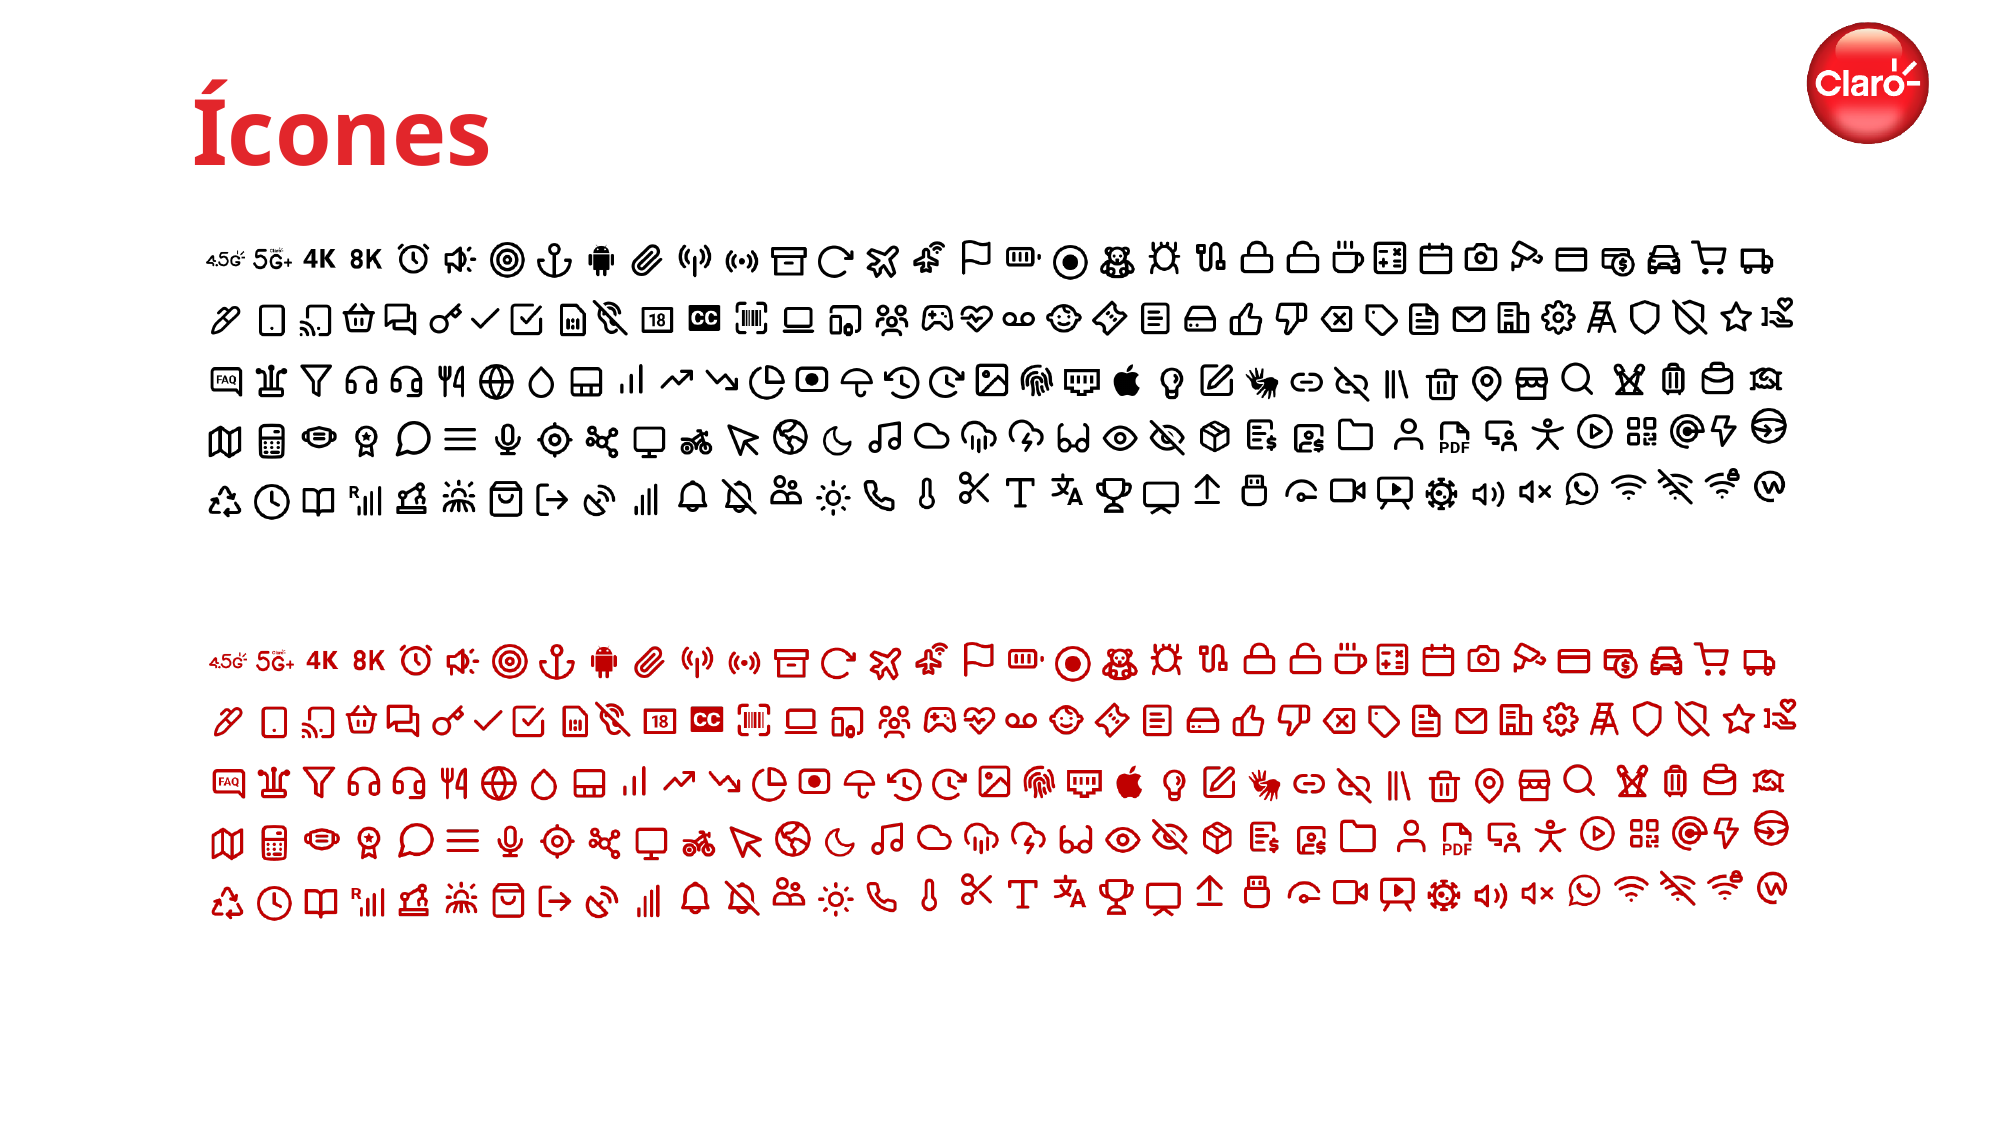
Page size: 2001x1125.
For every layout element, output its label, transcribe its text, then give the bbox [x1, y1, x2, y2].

picture [567, 362, 605, 401]
picture [298, 703, 337, 741]
picture [779, 300, 817, 339]
picture [1758, 294, 1796, 332]
picture [677, 421, 715, 459]
picture [1003, 875, 1042, 913]
picture [1197, 361, 1236, 399]
picture [395, 880, 433, 919]
picture [252, 422, 291, 460]
picture [975, 762, 1013, 801]
picture [1541, 700, 1580, 738]
picture [209, 641, 247, 679]
picture [1274, 701, 1313, 740]
picture [816, 242, 855, 281]
picture [1195, 417, 1234, 455]
picture [1424, 876, 1463, 914]
picture [1703, 466, 1741, 505]
picture [1317, 299, 1355, 338]
picture [927, 363, 966, 402]
picture [522, 363, 560, 401]
picture [1600, 644, 1639, 683]
picture [396, 641, 435, 680]
picture [1512, 364, 1551, 403]
picture [255, 884, 293, 922]
picture [394, 240, 432, 278]
picture [1240, 639, 1278, 677]
picture [1565, 871, 1603, 909]
picture [907, 474, 946, 512]
picture [612, 359, 650, 398]
picture [1002, 700, 1040, 739]
picture [828, 702, 867, 741]
picture [252, 361, 290, 400]
picture [443, 821, 482, 860]
picture [1181, 299, 1219, 338]
picture [206, 239, 245, 277]
picture [868, 819, 906, 858]
picture [1152, 364, 1191, 402]
picture [1705, 868, 1744, 906]
picture [584, 642, 623, 681]
picture [1416, 239, 1455, 277]
picture [252, 482, 291, 521]
picture [1625, 298, 1664, 336]
picture [1578, 814, 1616, 852]
picture [837, 363, 876, 402]
picture [569, 764, 608, 803]
picture [348, 883, 387, 921]
picture [1515, 766, 1553, 804]
picture [1335, 766, 1373, 805]
picture [769, 872, 808, 910]
picture [383, 701, 422, 740]
picture [814, 478, 852, 517]
picture [720, 477, 759, 516]
picture [626, 480, 665, 518]
picture [297, 361, 335, 400]
picture [722, 242, 761, 280]
picture [303, 641, 341, 679]
picture [205, 482, 244, 520]
picture [1452, 701, 1490, 740]
picture [342, 362, 380, 400]
picture [488, 420, 527, 458]
picture [687, 700, 726, 738]
picture [678, 643, 716, 682]
picture [1628, 699, 1666, 738]
picture [1622, 412, 1661, 451]
picture [254, 763, 293, 801]
picture [434, 764, 473, 802]
picture [1752, 808, 1790, 847]
picture [1719, 700, 1758, 738]
picture [1148, 418, 1186, 457]
picture [1380, 766, 1418, 805]
picture [253, 239, 292, 278]
picture [1658, 869, 1697, 907]
picture [1245, 766, 1283, 804]
picture [1107, 361, 1146, 399]
picture [910, 238, 948, 276]
picture [918, 298, 956, 337]
picture [1283, 237, 1322, 276]
picture [1098, 243, 1136, 282]
picture [491, 822, 529, 860]
picture [1610, 360, 1649, 398]
picture [1392, 816, 1430, 855]
picture [1407, 701, 1445, 740]
picture [538, 822, 576, 860]
picture [347, 239, 386, 277]
picture [702, 360, 741, 398]
picture [394, 419, 432, 458]
picture [1242, 416, 1281, 454]
picture [1198, 818, 1236, 857]
picture [537, 642, 576, 681]
picture [296, 301, 334, 340]
picture [1749, 406, 1788, 445]
picture [1292, 821, 1330, 859]
picture [1365, 702, 1403, 741]
picture [1090, 299, 1129, 337]
picture [396, 821, 435, 859]
picture [1284, 873, 1323, 911]
picture [339, 298, 378, 337]
picture [300, 418, 338, 457]
picture [535, 241, 573, 279]
picture [679, 822, 718, 861]
picture [920, 700, 959, 739]
picture [956, 870, 995, 908]
picture [1004, 237, 1042, 276]
picture [1056, 820, 1095, 859]
picture [1482, 417, 1520, 456]
picture [863, 242, 902, 281]
picture [1612, 761, 1651, 800]
picture [1562, 469, 1601, 508]
picture [826, 300, 864, 339]
picture [1625, 814, 1663, 852]
picture [816, 880, 855, 918]
picture [206, 301, 245, 339]
picture [1048, 470, 1086, 508]
picture [477, 362, 515, 401]
picture [429, 702, 467, 740]
picture [614, 761, 653, 800]
picture [1183, 701, 1222, 739]
picture [349, 823, 388, 862]
picture [1668, 412, 1743, 451]
picture [1362, 301, 1401, 339]
picture [1237, 237, 1276, 276]
picture [912, 639, 951, 678]
picture [705, 761, 743, 800]
picture [732, 298, 770, 337]
picture [872, 301, 911, 339]
picture [1047, 700, 1085, 739]
picture [1370, 238, 1409, 277]
picture [1471, 876, 1510, 915]
picture [556, 700, 632, 740]
picture [954, 468, 992, 507]
picture [1242, 364, 1281, 403]
picture [1558, 359, 1596, 398]
picture [863, 877, 901, 915]
picture [725, 643, 763, 682]
picture [488, 240, 526, 279]
picture [1425, 767, 1463, 805]
picture [960, 700, 998, 739]
picture [381, 300, 419, 338]
picture [1700, 760, 1739, 799]
picture [1740, 643, 1778, 682]
picture [1560, 761, 1599, 799]
picture [1673, 699, 1711, 738]
picture [1494, 297, 1532, 336]
picture [1194, 639, 1232, 677]
picture [533, 480, 571, 519]
picture [1144, 238, 1183, 277]
picture [1100, 645, 1139, 683]
picture [885, 765, 923, 804]
picture [1575, 412, 1614, 451]
picture [1484, 819, 1523, 857]
picture [640, 702, 679, 740]
picture [1235, 471, 1273, 509]
picture [1044, 299, 1083, 337]
picture [820, 823, 859, 861]
picture [1191, 237, 1230, 276]
picture [1508, 237, 1546, 276]
picture [1389, 415, 1428, 453]
picture [675, 241, 714, 280]
picture [1404, 300, 1443, 338]
picture [1329, 237, 1367, 276]
picture [882, 363, 921, 402]
picture [750, 765, 788, 803]
picture [781, 702, 820, 741]
picture [660, 761, 698, 800]
picture [535, 420, 574, 459]
picture [442, 878, 480, 916]
picture [1136, 299, 1174, 338]
picture [256, 641, 294, 680]
picture [1378, 874, 1416, 913]
picture [771, 417, 809, 456]
picture [628, 241, 667, 280]
picture [1110, 762, 1148, 801]
picture [1656, 761, 1695, 800]
picture [818, 421, 856, 460]
picture [1009, 818, 1048, 857]
picture [490, 642, 529, 680]
picture [1496, 699, 1535, 738]
picture [1053, 644, 1092, 683]
picture [673, 477, 712, 515]
picture [972, 360, 1011, 399]
picture [1200, 763, 1238, 801]
picture [629, 423, 668, 461]
picture [1598, 243, 1636, 281]
picture [1050, 871, 1089, 910]
picture [840, 765, 878, 803]
picture [769, 242, 808, 280]
picture [1144, 879, 1182, 918]
picture [1609, 468, 1648, 506]
picture [1147, 640, 1185, 679]
picture [1331, 873, 1369, 912]
picture [1188, 469, 1226, 507]
picture [1155, 766, 1193, 804]
picture [302, 820, 341, 858]
picture [1229, 701, 1267, 739]
picture [1467, 364, 1506, 403]
picture [344, 763, 383, 802]
picture [350, 640, 388, 679]
picture [1093, 701, 1131, 739]
picture [1749, 467, 1788, 505]
picture [629, 881, 667, 920]
picture [1737, 242, 1776, 280]
picture [300, 239, 339, 278]
picture [734, 700, 773, 739]
picture [346, 481, 384, 520]
picture [1328, 472, 1367, 510]
picture [1461, 238, 1500, 277]
picture [959, 640, 998, 678]
picture [1331, 639, 1370, 677]
picture [1749, 761, 1787, 800]
picture [1103, 820, 1142, 859]
picture [772, 644, 810, 682]
picture [1469, 475, 1507, 513]
picture [507, 300, 545, 339]
picture [1435, 418, 1474, 456]
picture [1062, 364, 1101, 402]
picture [1377, 365, 1416, 403]
picture [1552, 241, 1590, 279]
picture [685, 298, 723, 337]
picture [208, 824, 246, 863]
picture [1289, 419, 1328, 458]
picture [819, 644, 857, 682]
picture [1006, 639, 1045, 678]
picture [469, 702, 507, 740]
picture [1020, 762, 1058, 801]
picture [299, 763, 338, 802]
picture [432, 362, 470, 400]
picture [205, 422, 244, 461]
picture [553, 298, 629, 339]
picture [580, 481, 618, 519]
picture [342, 700, 380, 738]
picture [301, 884, 340, 923]
picture [912, 416, 951, 455]
picture [1670, 298, 1709, 336]
picture [792, 360, 831, 399]
picture [773, 819, 812, 858]
picture [875, 702, 913, 741]
picture [866, 644, 904, 683]
picture [1760, 695, 1799, 734]
picture [1190, 870, 1229, 909]
picture [441, 420, 479, 458]
picture [1272, 299, 1310, 338]
picture [1470, 766, 1508, 805]
picture [957, 238, 995, 277]
picture [1150, 817, 1189, 856]
picture [767, 470, 805, 509]
picture [255, 703, 293, 741]
picture [1516, 472, 1554, 511]
picture [860, 475, 899, 514]
picture [1539, 298, 1577, 336]
picture [207, 362, 245, 401]
picture [582, 422, 621, 461]
picture [426, 300, 465, 338]
picture [1051, 243, 1089, 281]
picture [1282, 471, 1320, 510]
picture [632, 824, 670, 863]
picture [1698, 358, 1736, 397]
picture [1582, 298, 1621, 336]
picture [1752, 868, 1790, 907]
picture [299, 483, 337, 521]
picture [631, 643, 669, 681]
picture [1101, 419, 1139, 457]
picture [535, 882, 574, 920]
picture [1647, 640, 1685, 679]
picture [1001, 473, 1039, 512]
picture [1585, 699, 1623, 738]
picture [252, 301, 291, 339]
picture [509, 702, 548, 740]
picture [962, 819, 1000, 857]
picture [1319, 701, 1358, 740]
picture [585, 824, 623, 862]
picture [1237, 872, 1276, 911]
picture [1097, 877, 1135, 916]
picture [392, 479, 431, 517]
picture [439, 476, 478, 515]
text_box Ícones [177, 82, 761, 191]
picture [930, 765, 968, 803]
picture [389, 763, 428, 802]
picture [1054, 418, 1092, 457]
picture [1141, 478, 1180, 516]
picture [999, 299, 1038, 337]
picture [1094, 476, 1133, 514]
picture [910, 875, 948, 914]
picture [676, 878, 714, 917]
picture [1717, 298, 1755, 336]
picture [1138, 701, 1176, 739]
picture [1692, 639, 1730, 677]
picture [1419, 640, 1457, 679]
picture [1336, 415, 1374, 453]
picture [443, 642, 482, 680]
picture [466, 300, 505, 338]
picture [1286, 639, 1324, 677]
picture [1449, 300, 1488, 338]
picture [387, 362, 425, 400]
picture [1245, 818, 1283, 856]
picture [1654, 359, 1692, 398]
picture [1656, 467, 1694, 506]
picture [1670, 814, 1745, 852]
picture [208, 883, 246, 922]
picture [1689, 237, 1728, 276]
picture [726, 823, 765, 861]
picture [441, 240, 479, 279]
picture [1554, 642, 1593, 681]
picture [657, 360, 696, 398]
picture [582, 882, 621, 921]
picture [486, 479, 525, 518]
picture [1528, 415, 1567, 453]
picture [795, 762, 833, 800]
picture [1510, 639, 1549, 677]
picture [723, 879, 761, 917]
picture [1612, 869, 1650, 908]
picture [582, 241, 620, 279]
picture [957, 299, 996, 337]
picture [915, 818, 953, 856]
picture [1065, 765, 1103, 804]
picture [209, 702, 247, 741]
picture [1794, 14, 1950, 155]
picture [747, 363, 786, 402]
picture [1226, 299, 1265, 338]
picture [1464, 640, 1502, 679]
picture [1746, 359, 1785, 398]
picture [1287, 363, 1326, 401]
picture [347, 422, 385, 460]
picture [1422, 365, 1461, 404]
picture [1375, 473, 1414, 511]
picture [209, 764, 248, 803]
picture [1518, 874, 1557, 912]
picture [1006, 416, 1045, 455]
picture [1422, 474, 1460, 513]
picture [865, 418, 904, 456]
picture [524, 765, 563, 803]
picture [1338, 816, 1377, 855]
picture [1017, 361, 1056, 399]
picture [959, 417, 998, 456]
picture [638, 300, 676, 339]
picture [1438, 819, 1476, 858]
picture [255, 823, 293, 862]
picture [479, 764, 518, 802]
picture [489, 881, 527, 919]
picture [1373, 640, 1411, 679]
picture [724, 421, 762, 459]
picture [1644, 238, 1683, 277]
picture [1290, 764, 1328, 803]
picture [1332, 365, 1371, 403]
picture [1531, 816, 1569, 855]
